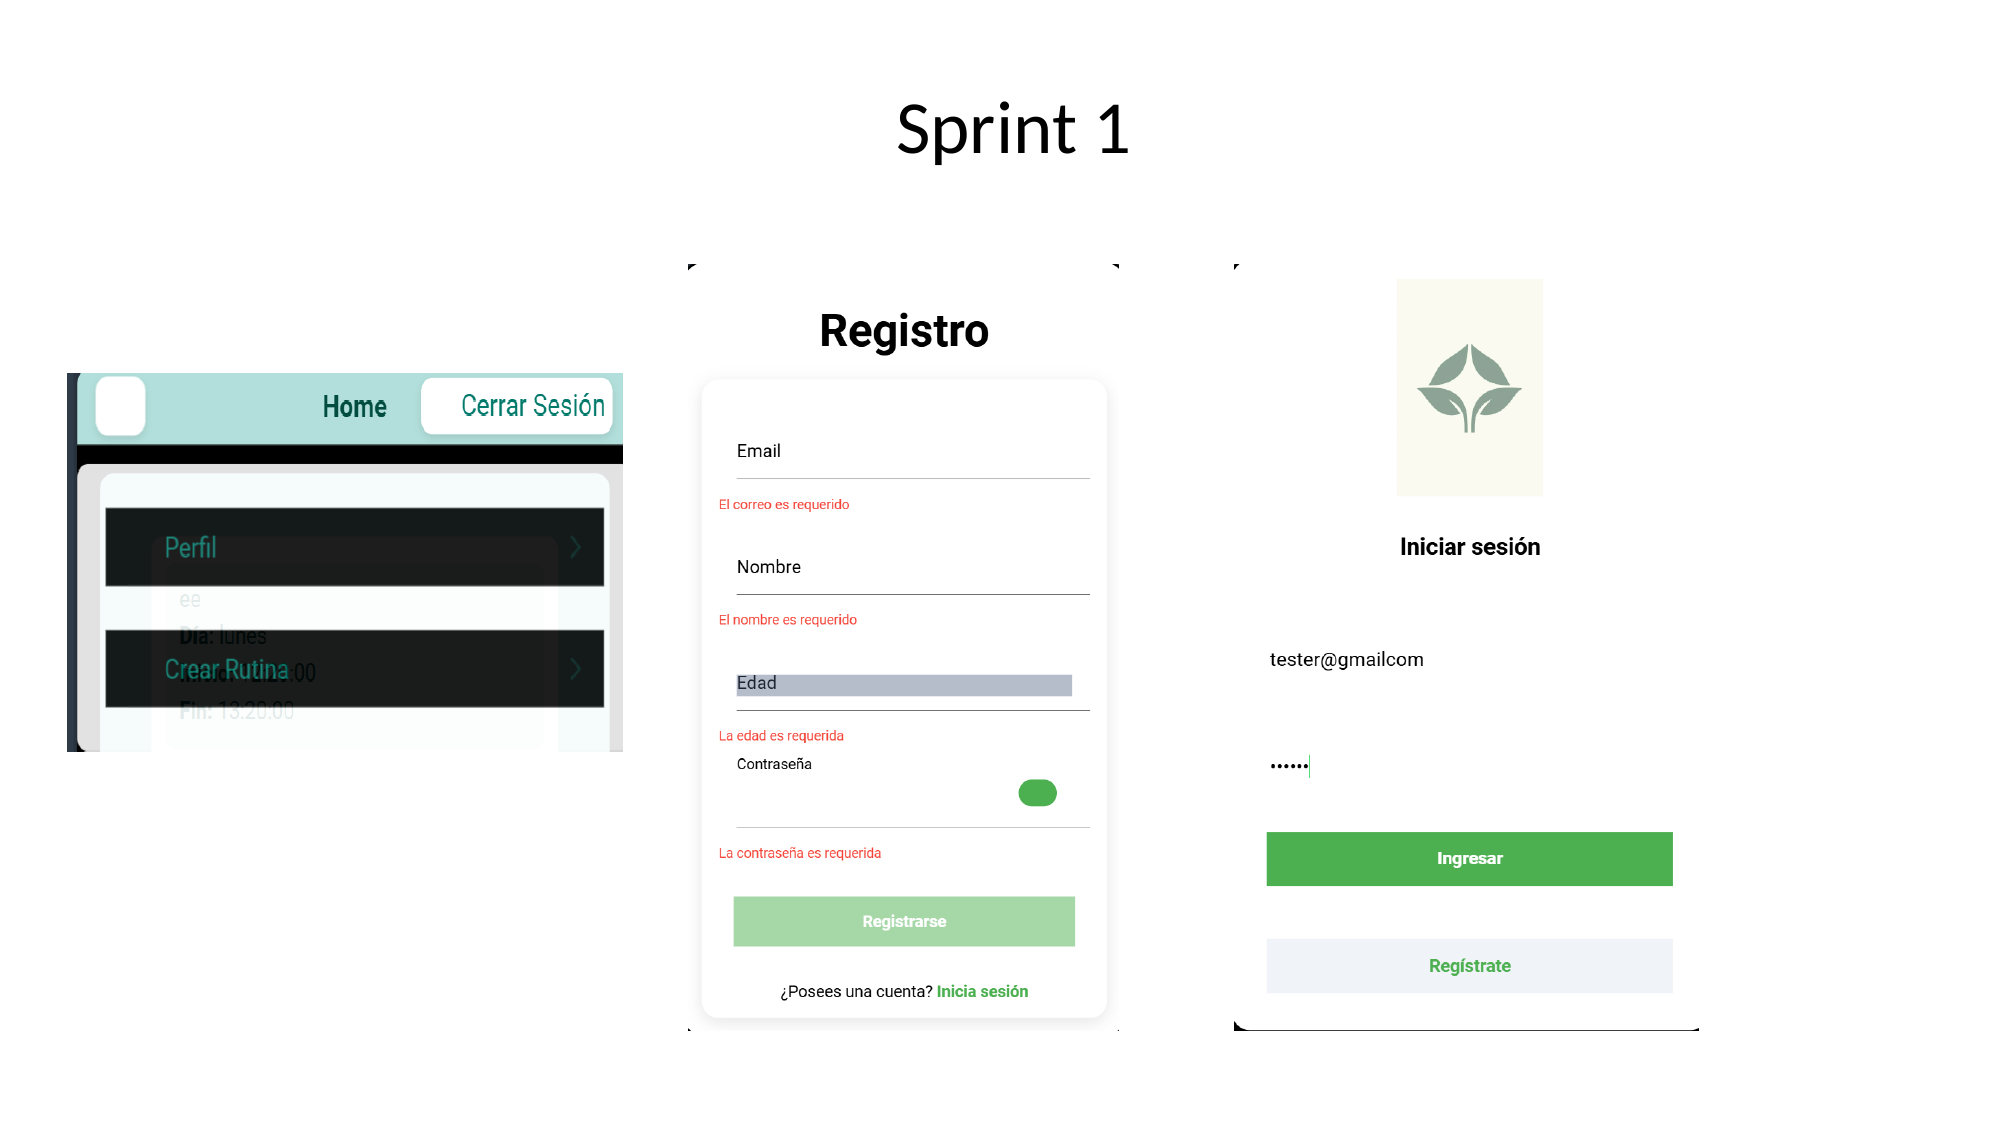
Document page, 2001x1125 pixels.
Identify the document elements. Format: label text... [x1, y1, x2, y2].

picture [67, 373, 623, 752]
picture [687, 263, 1120, 1032]
text_box Sprint 1 [584, 71, 1444, 177]
picture [1234, 263, 1699, 1032]
